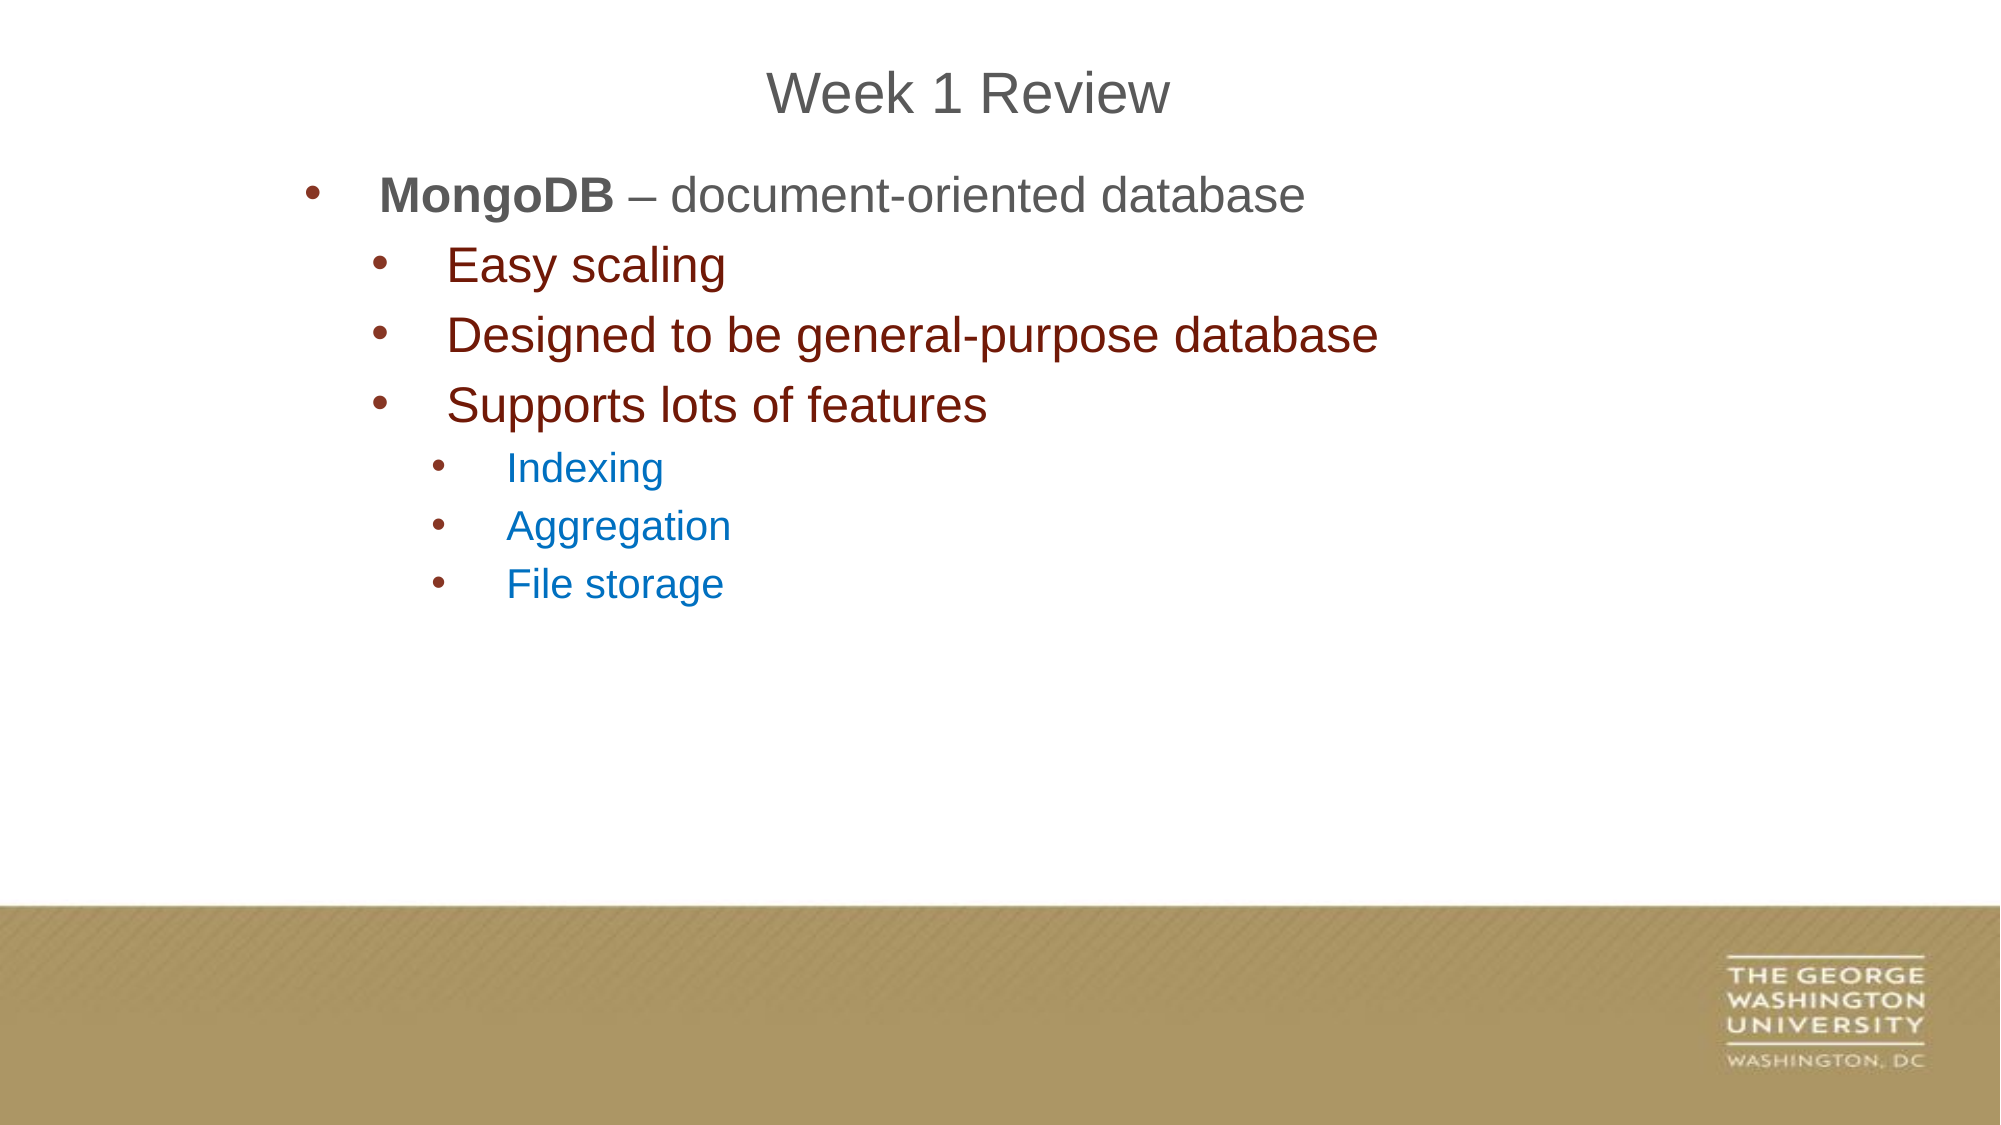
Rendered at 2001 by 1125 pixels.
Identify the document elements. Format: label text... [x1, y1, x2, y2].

list MongoDB – document-oriented database Easy scaling Designed to be general-purpose database Supports lots of features Indexing Aggregation File storage [289, 154, 1650, 905]
picture [0, 0, 2000, 1125]
text_box [279, 149, 1700, 211]
title Week 1 Review [422, 47, 1533, 149]
